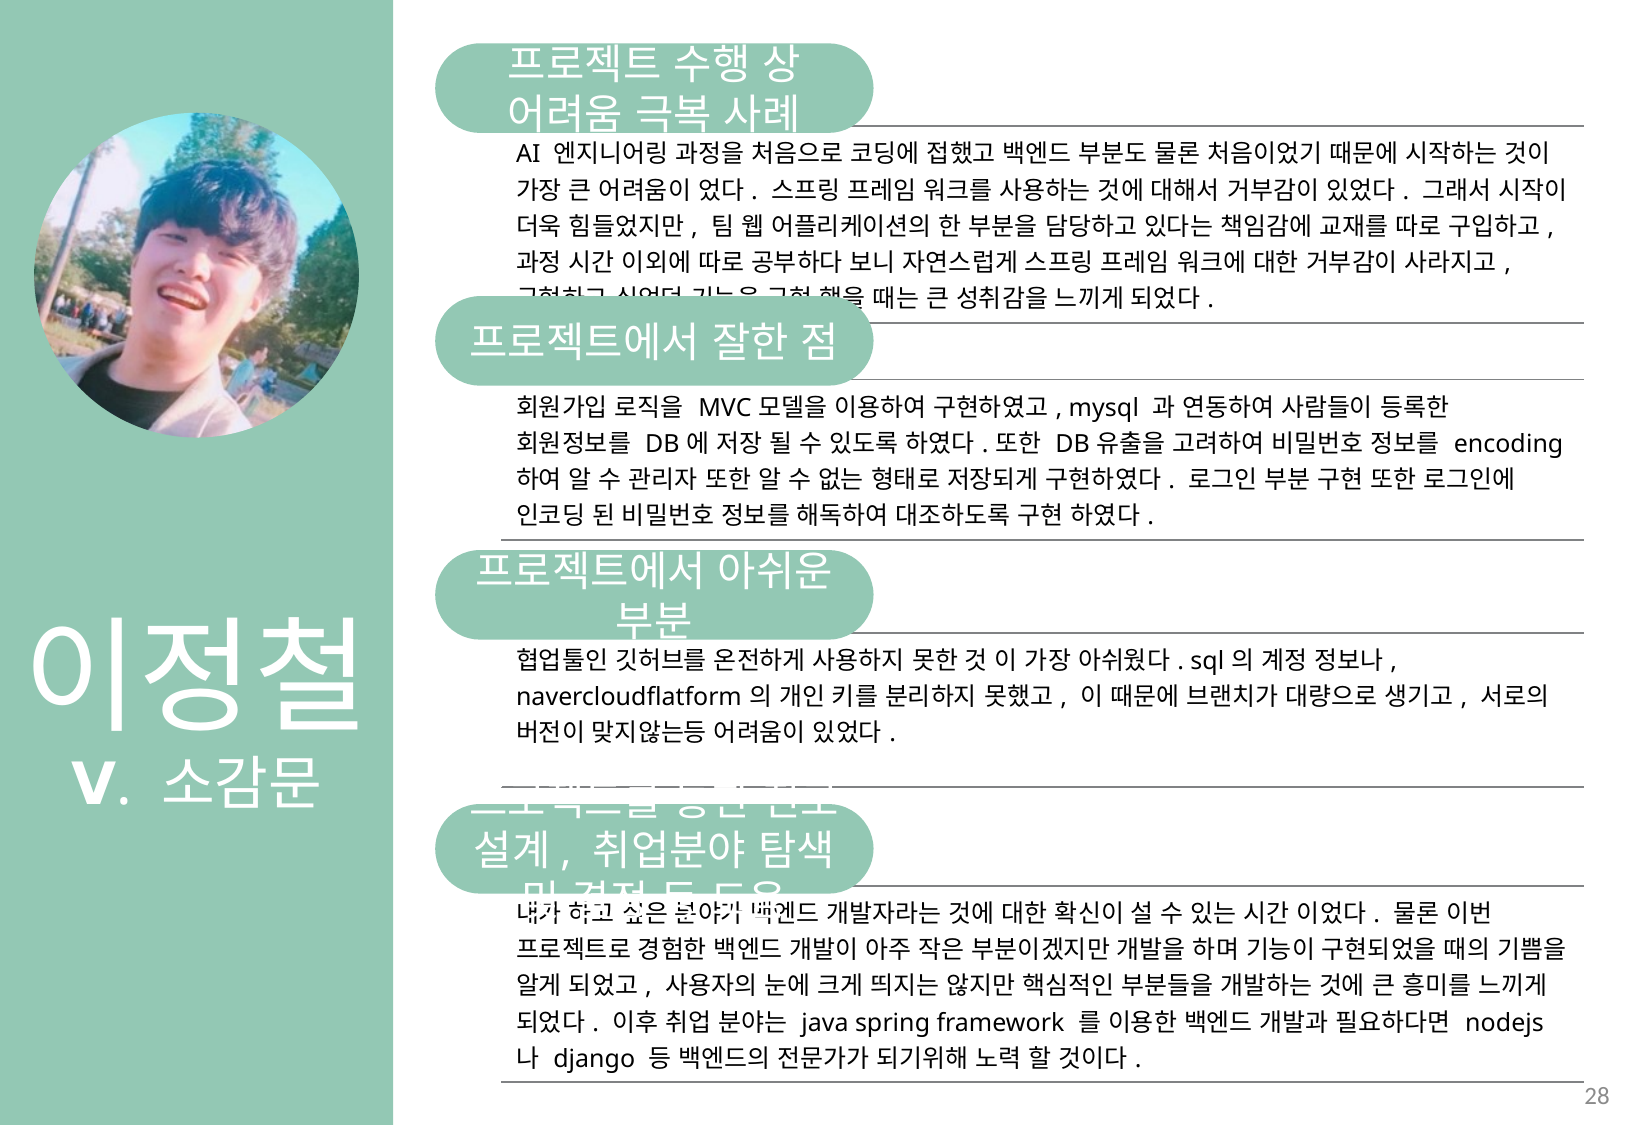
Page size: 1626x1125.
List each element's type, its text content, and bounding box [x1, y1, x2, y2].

table_header 협업툴인 깃허브를 온전하게 사용하지 못한 것 이 가장 아쉬웠다. sql의 계정 정보나, navercloudflatform의 개인 키를 분리하지 못했고, 이 때문에 브랜치가 대량으로 생기고, 서로의 버전이 맞지않는등 어려움이 있었다. [874, 634, 1584, 786]
table_header AI 엔지니어링 과정을 처음으로 코딩에 접했고 백엔드 부분도 물론 처음이었기 때문에 시작하는 것이 가장 큰 어려움이 었다. 스프링 프레임 워크를 사용하는 것에 대해서 거부감이 있었다. 그래서 시작이 더욱 힘들었지만, 팀 웹 어플리케이션의 한 부분을 담당하고 있다는 책임감에 교재를 따로 구입하고, 과정 시간 이외에 따로 공부하다 보니 자연스럽게 스프링 프레임 워크에 대한 거부감이 사라지고, 구현하고 싶었던 기능을 구현 했을 때는 큰 성취감을 느끼게 되었다. [874, 127, 1584, 322]
table_header 회원가입 로직을 MVC모델을 이용하여 구현하였고, mysql 과 연동하여 사람들이 등록한 회원정보를 DB에 저장 될 수 있도록 하였다.또한 DB유출을 고려하여 비밀번호 정보를 encoding 하여 알 수 관리자 또한 알 수 없는 형태로 저장되게 구현하였다. 로그인 부분 구현 또한 로그인에 인코딩 된 비밀번호 정보를 해독하여 대조하도록 구현 하였다. [874, 380, 1584, 539]
text_box [33, 111, 360, 439]
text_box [435, 43, 874, 894]
table_header 내가 하고 싶은 분야가 백엔드 개발자라는 것에 대한 확신이 설 수 있는 시간 이었다. 물론 이번 프로젝트로 경험한 백엔드 개발이 아주 작은 부분이겠지만 개발을 하며 기능이 구현되었을 때의 기쁨을 알게 되었고, 사용자의 눈에 크게 띄지는 않지만 핵심적인 부분들을 개발하는 것에 큰 흥미를 느끼게 되었다. 이후 취업 분야는 java spring framework 를 이용한 백엔드 개발과 필요하다면 nodejs 나 django 등 백엔드의 전문가가 되기위해 노력 할 것이다. [501, 887, 1584, 1081]
text_box 이정철 Ⅴ. 소감문 [0, 0, 394, 1125]
slide_number 28 [1259, 1065, 1625, 1125]
